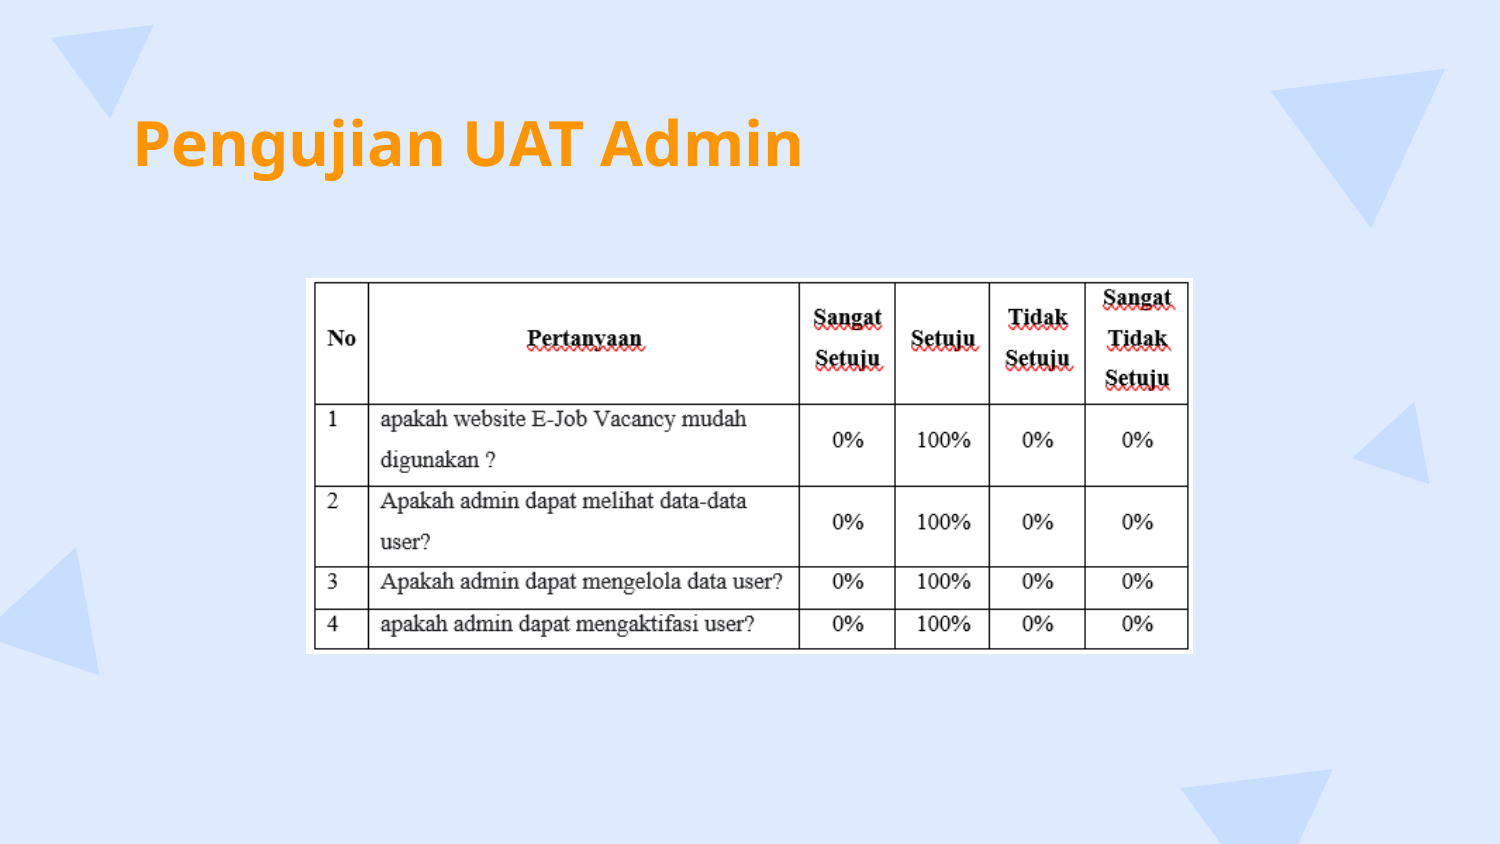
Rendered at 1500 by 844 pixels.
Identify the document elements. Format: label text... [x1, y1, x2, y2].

picture [306, 278, 1194, 654]
title Pengujian UAT Admin [116, 88, 1383, 182]
